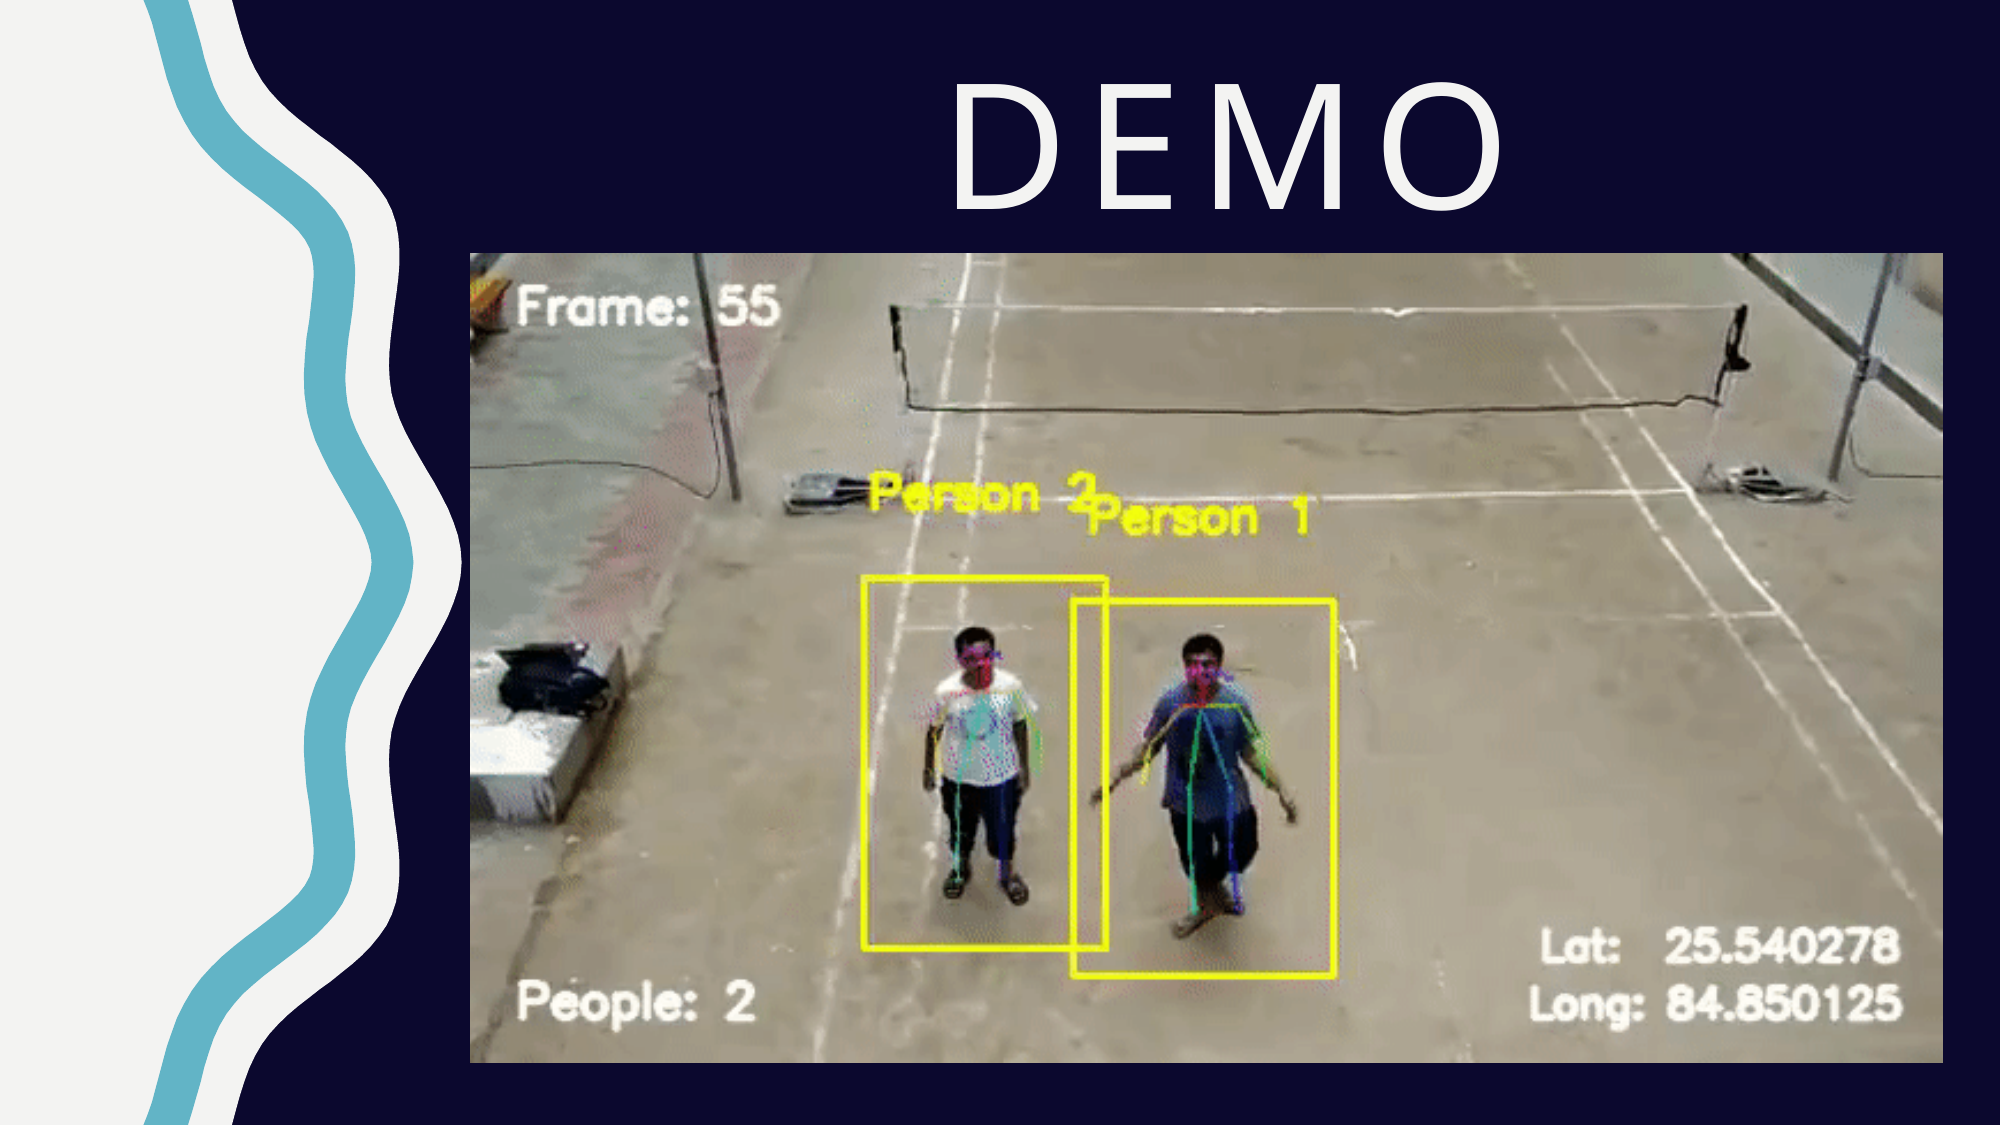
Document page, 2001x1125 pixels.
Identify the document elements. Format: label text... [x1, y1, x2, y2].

picture [469, 253, 1943, 1063]
title Demo [366, 0, 1875, 843]
